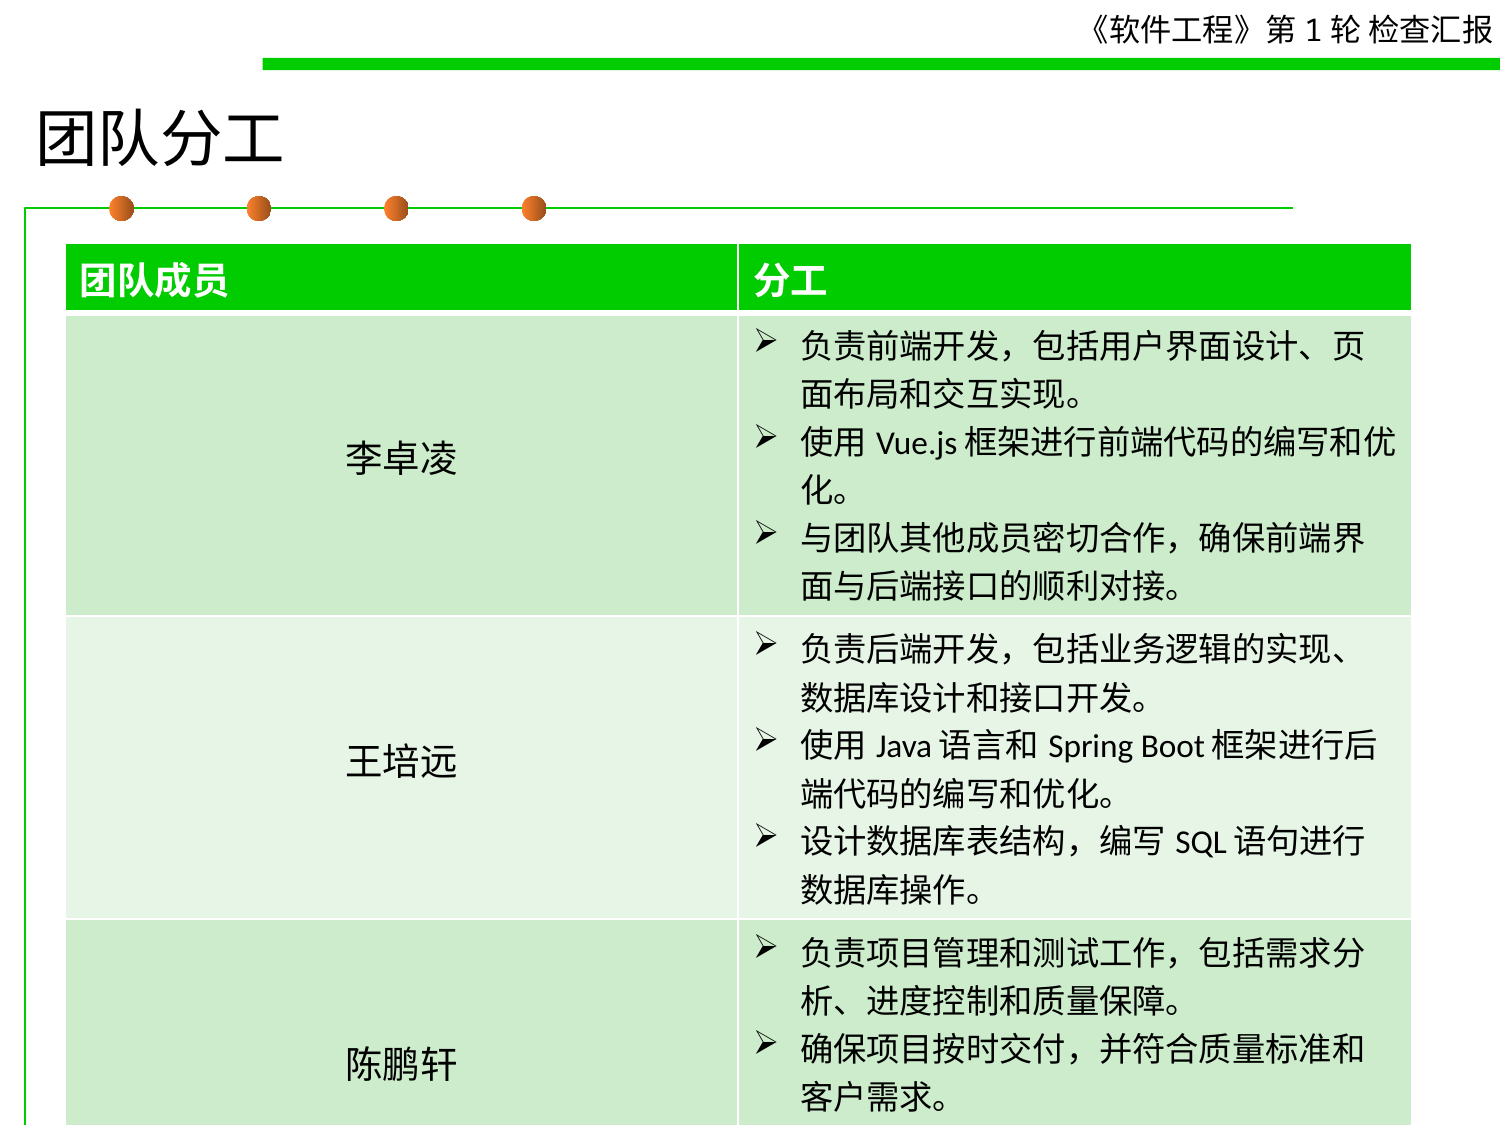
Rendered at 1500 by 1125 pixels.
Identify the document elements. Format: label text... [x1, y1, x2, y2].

table_cell 李卓凌 [66, 316, 737, 615]
table_cell 王培远 [66, 617, 737, 918]
table_header 团队成员 [66, 244, 737, 310]
table_cell 陈鹏轩 [66, 920, 737, 1125]
title 团队分工 [20, 83, 1415, 190]
table_cell 负责前端开发，包括用户界面设计、页面布局和交互实现。 使用Vue.js框架进行前端代码的编写和优化。 与团队其他成员密切合作，确保前端界面与后端接口的顺利对接。 [739, 316, 1411, 615]
table_cell 负责项目管理和测试工作，包括需求分析、进度控制和质量保障。 确保项目按时交付，并符合质量标准和客户需求。 负责编写测试用例，进行单元测试和集成测试，确保项目的稳定性和可靠性。 [739, 920, 1411, 1125]
table_header 分工 [739, 244, 1411, 310]
table_cell 负责后端开发，包括业务逻辑的实现、数据库设计和接口开发。 使用Java语言和Spring Boot框架进行后端代码的编写和优化。 设计数据库表结构，编写SQL语句进行数据库操作。 [739, 617, 1411, 918]
